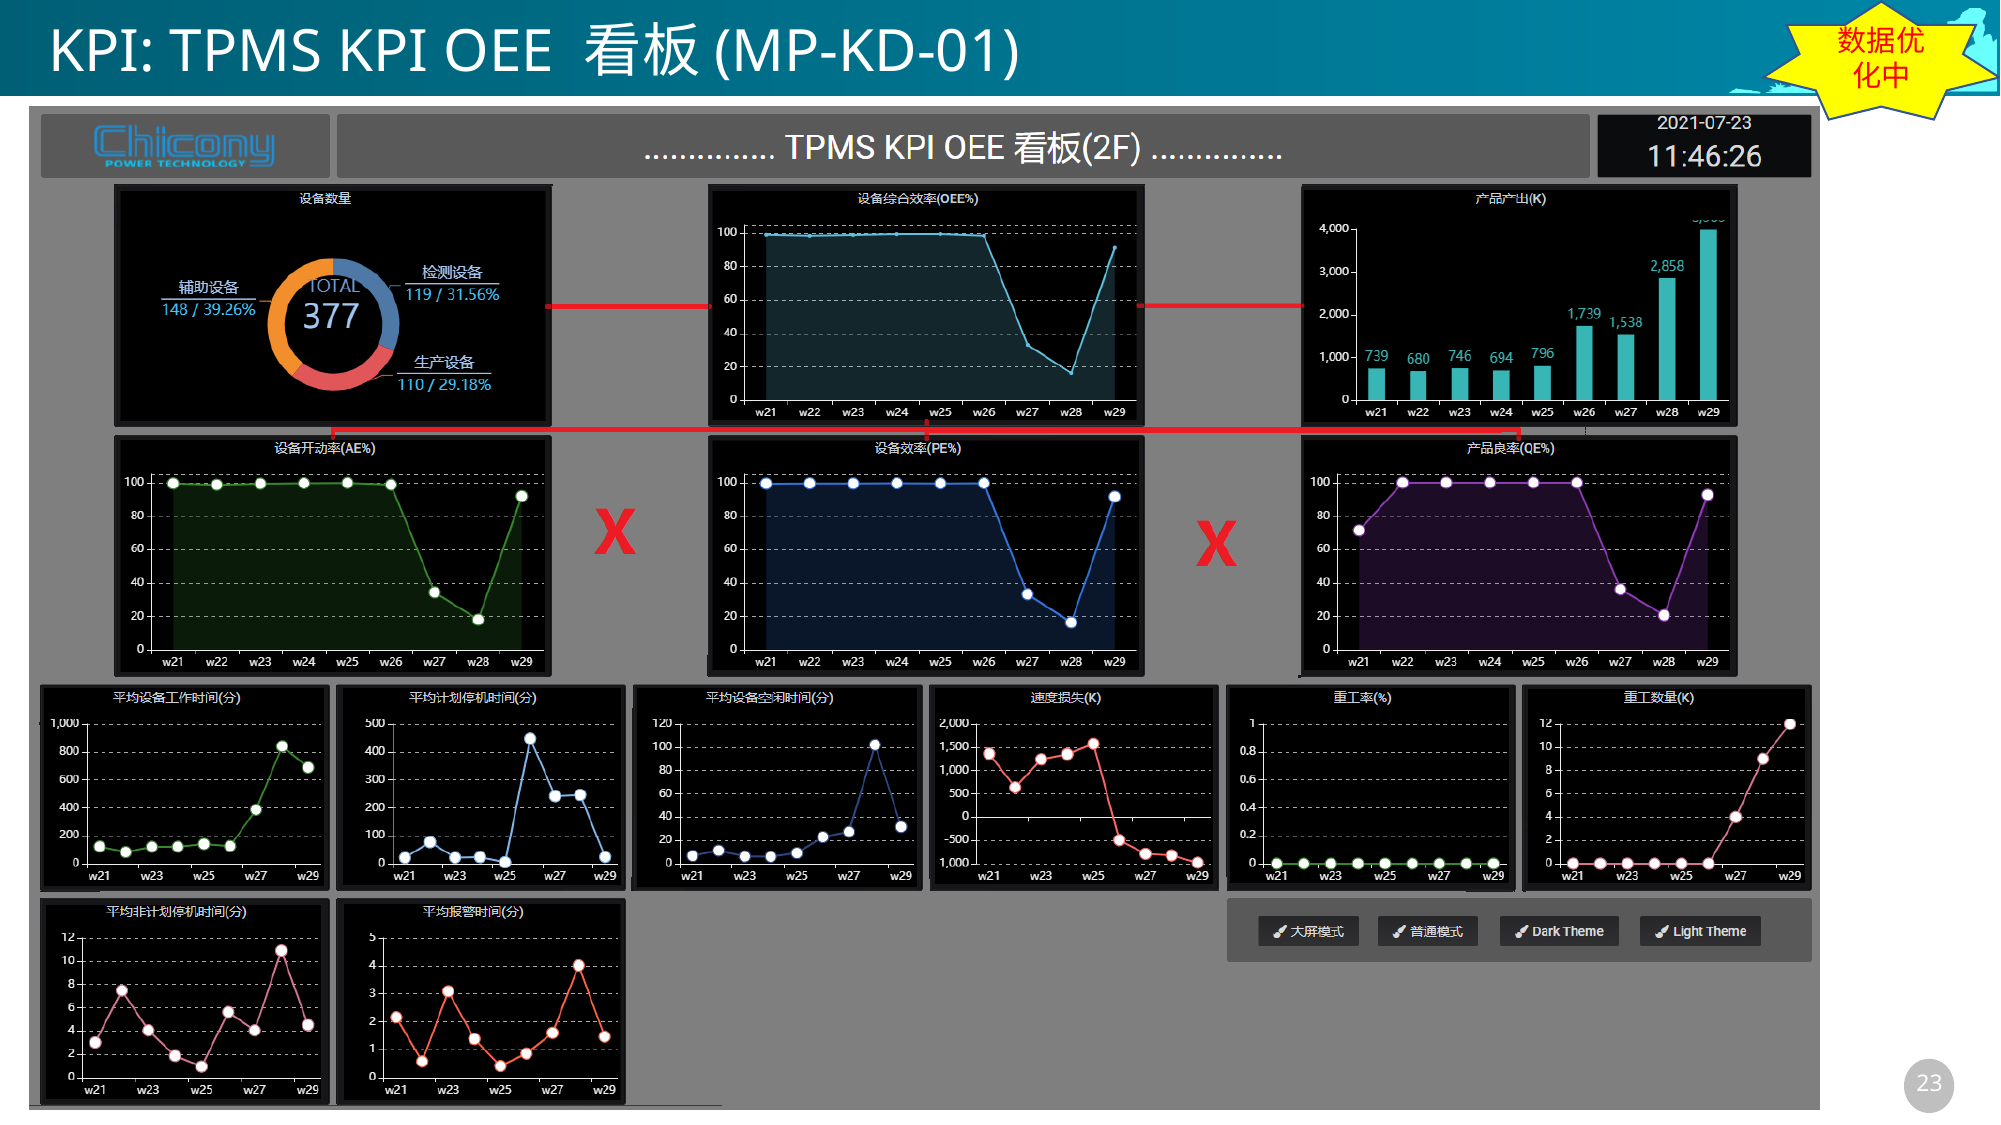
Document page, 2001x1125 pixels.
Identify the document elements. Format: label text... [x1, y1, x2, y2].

text_box 数据优化中 [1760, 0, 2000, 121]
picture [29, 106, 1820, 1110]
title KPI: TPMS KPI OEE 看板(MP-KD-01) [33, 13, 1056, 93]
